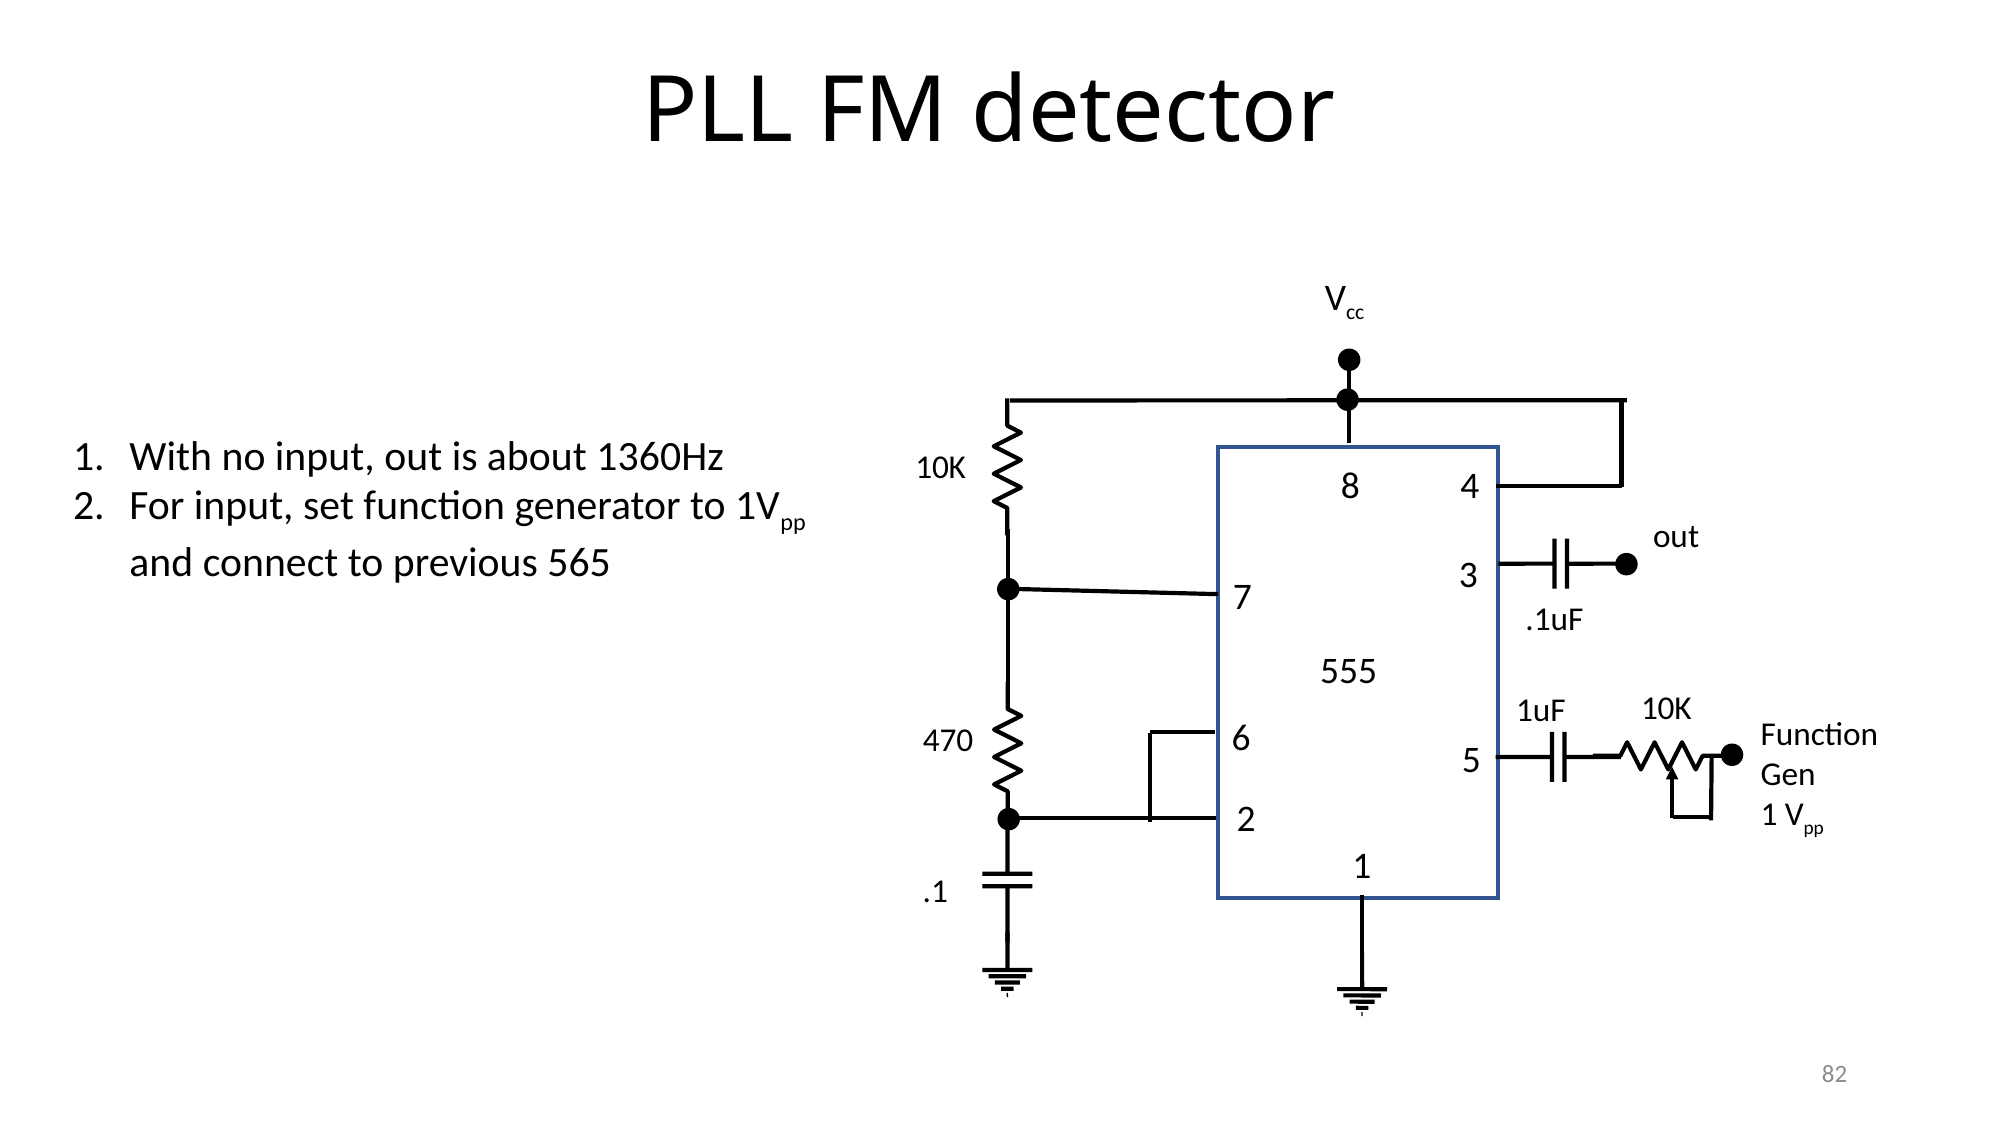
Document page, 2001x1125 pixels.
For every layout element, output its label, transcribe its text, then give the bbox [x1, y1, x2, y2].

slide_number 82 [1412, 1042, 1863, 1103]
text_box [900, 265, 1925, 1015]
title PLL FM detector [126, 27, 1852, 198]
text_box With no input, out is about 1360Hz For input, set function generator to 1Vpp and connect to previous 565 [58, 420, 838, 593]
